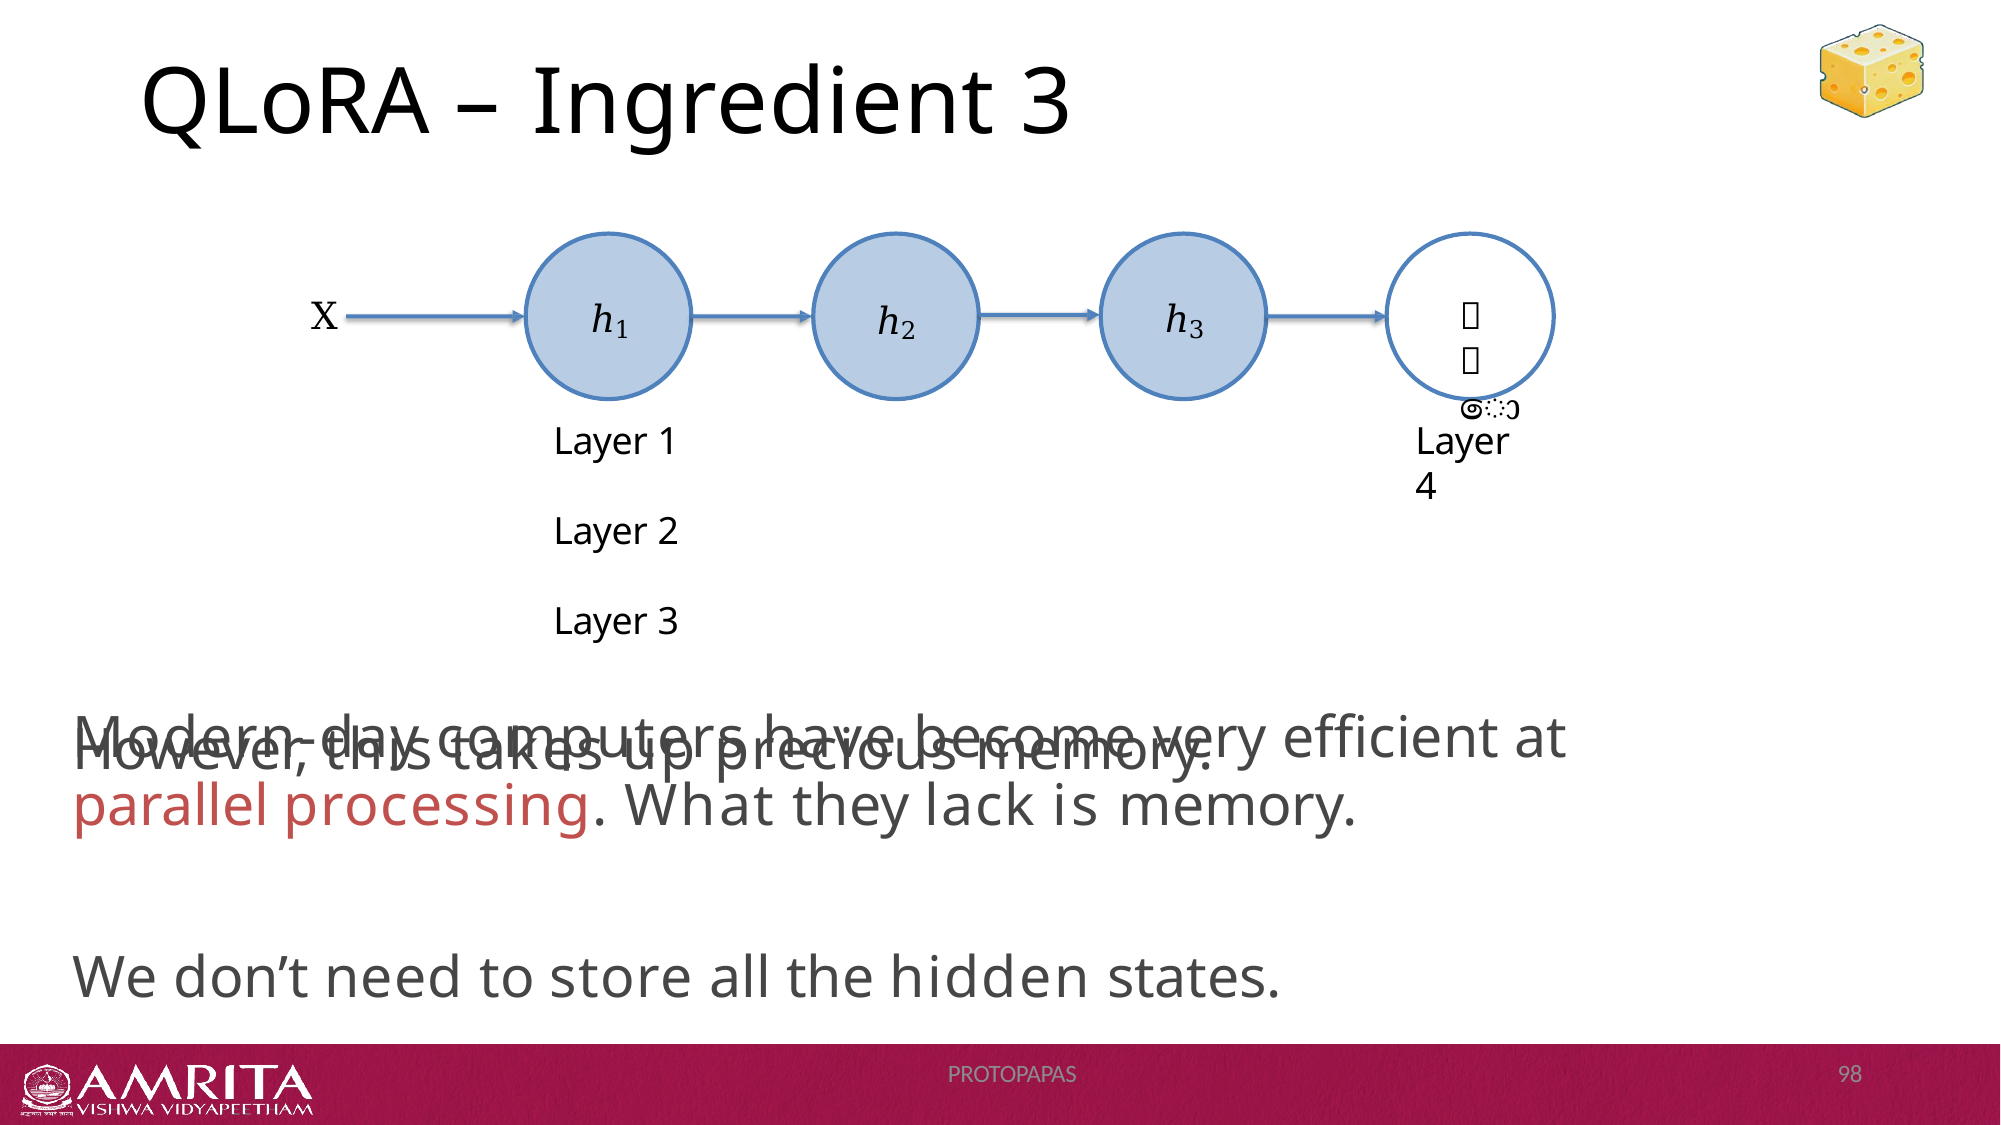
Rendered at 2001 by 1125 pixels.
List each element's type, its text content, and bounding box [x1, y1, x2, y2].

footer Protopapas [662, 1042, 1338, 1103]
picture [0, 1044, 2001, 1125]
text_box Layer 1 Layer 2 Layer 3 However, this takes up precious memory. [70, 415, 1253, 781]
picture [1799, 3, 1943, 146]
text_box X [309, 289, 335, 337]
title QLoRA – Ingredient 3 [137, 39, 1863, 152]
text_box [337, 233, 1554, 400]
slide_number 98 [1412, 1042, 1863, 1103]
text_box Layer 4 [1413, 415, 1539, 508]
text_box Modern-day computers have become very efficient at parallel processing. What they lack is memory. We don’t need to store all the hidden states. [70, 697, 1732, 1009]
text_box 𝑦ො [1457, 400, 1482, 428]
